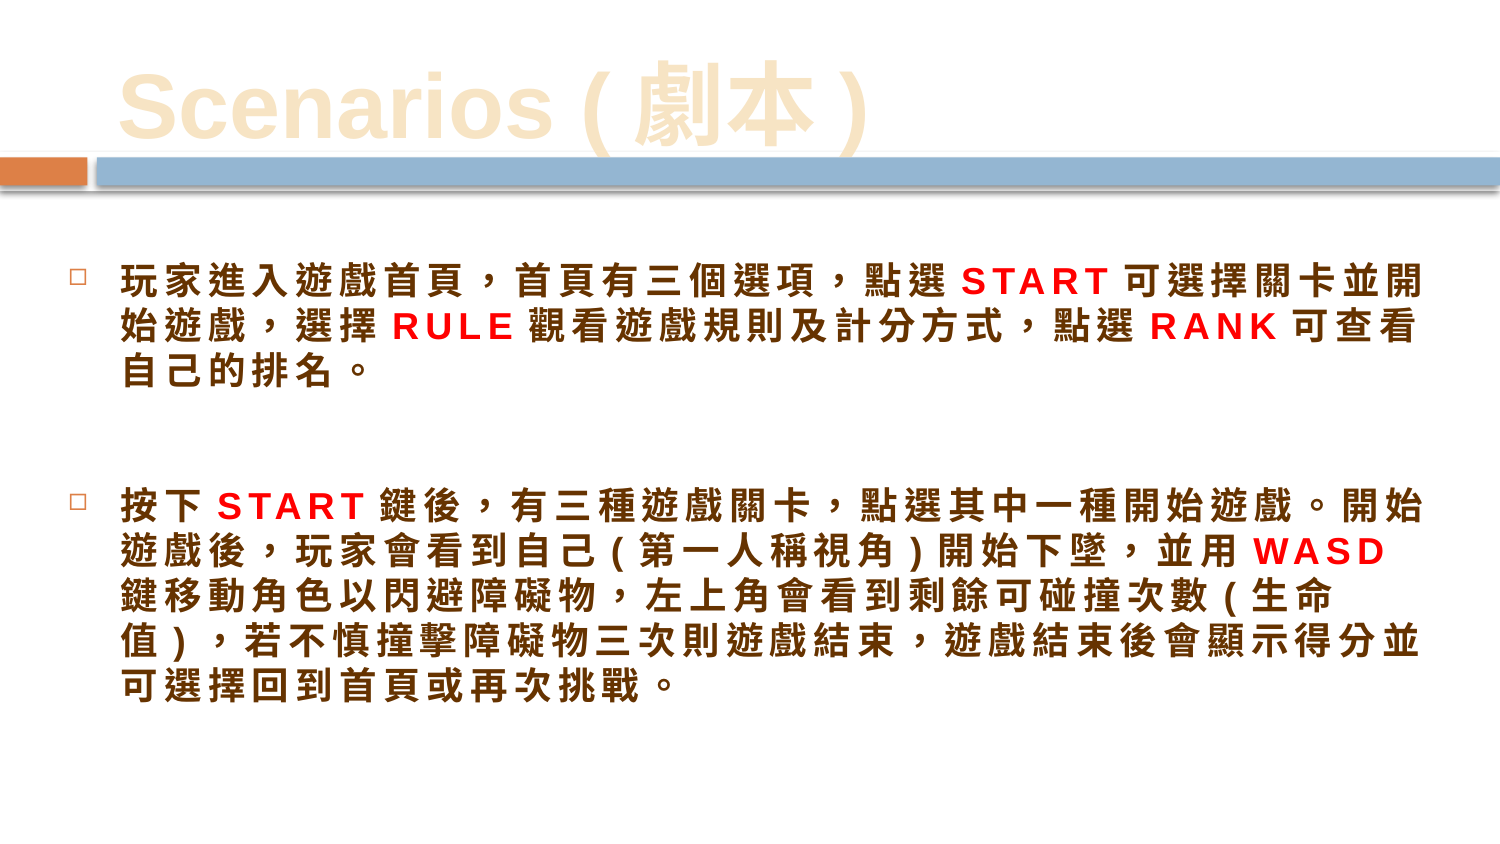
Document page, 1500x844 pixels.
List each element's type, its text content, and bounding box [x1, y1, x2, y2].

title Scenarios (劇本) [102, 32, 1500, 126]
list 玩家進入遊戲首頁，首頁有三個選項，點選START可選擇關卡並開始遊戲，選擇RULE觀看遊戲規則及計分方式，點選RANK可查看自己的排名。 按下START鍵後，有三種遊戲關卡，點選其中一種開始遊戲。開始遊戲後，玩家會看到自己(第一人稱視角)開始下墜，並用WASD鍵移動角色以閃避障礙物，左上角會看到剩餘可碰撞次數(生命值)，若不慎撞擊障礙物三次則遊戲結束，遊戲結束後會顯示得分並可選擇回到首頁或再次挑戰。 [53, 197, 1451, 817]
